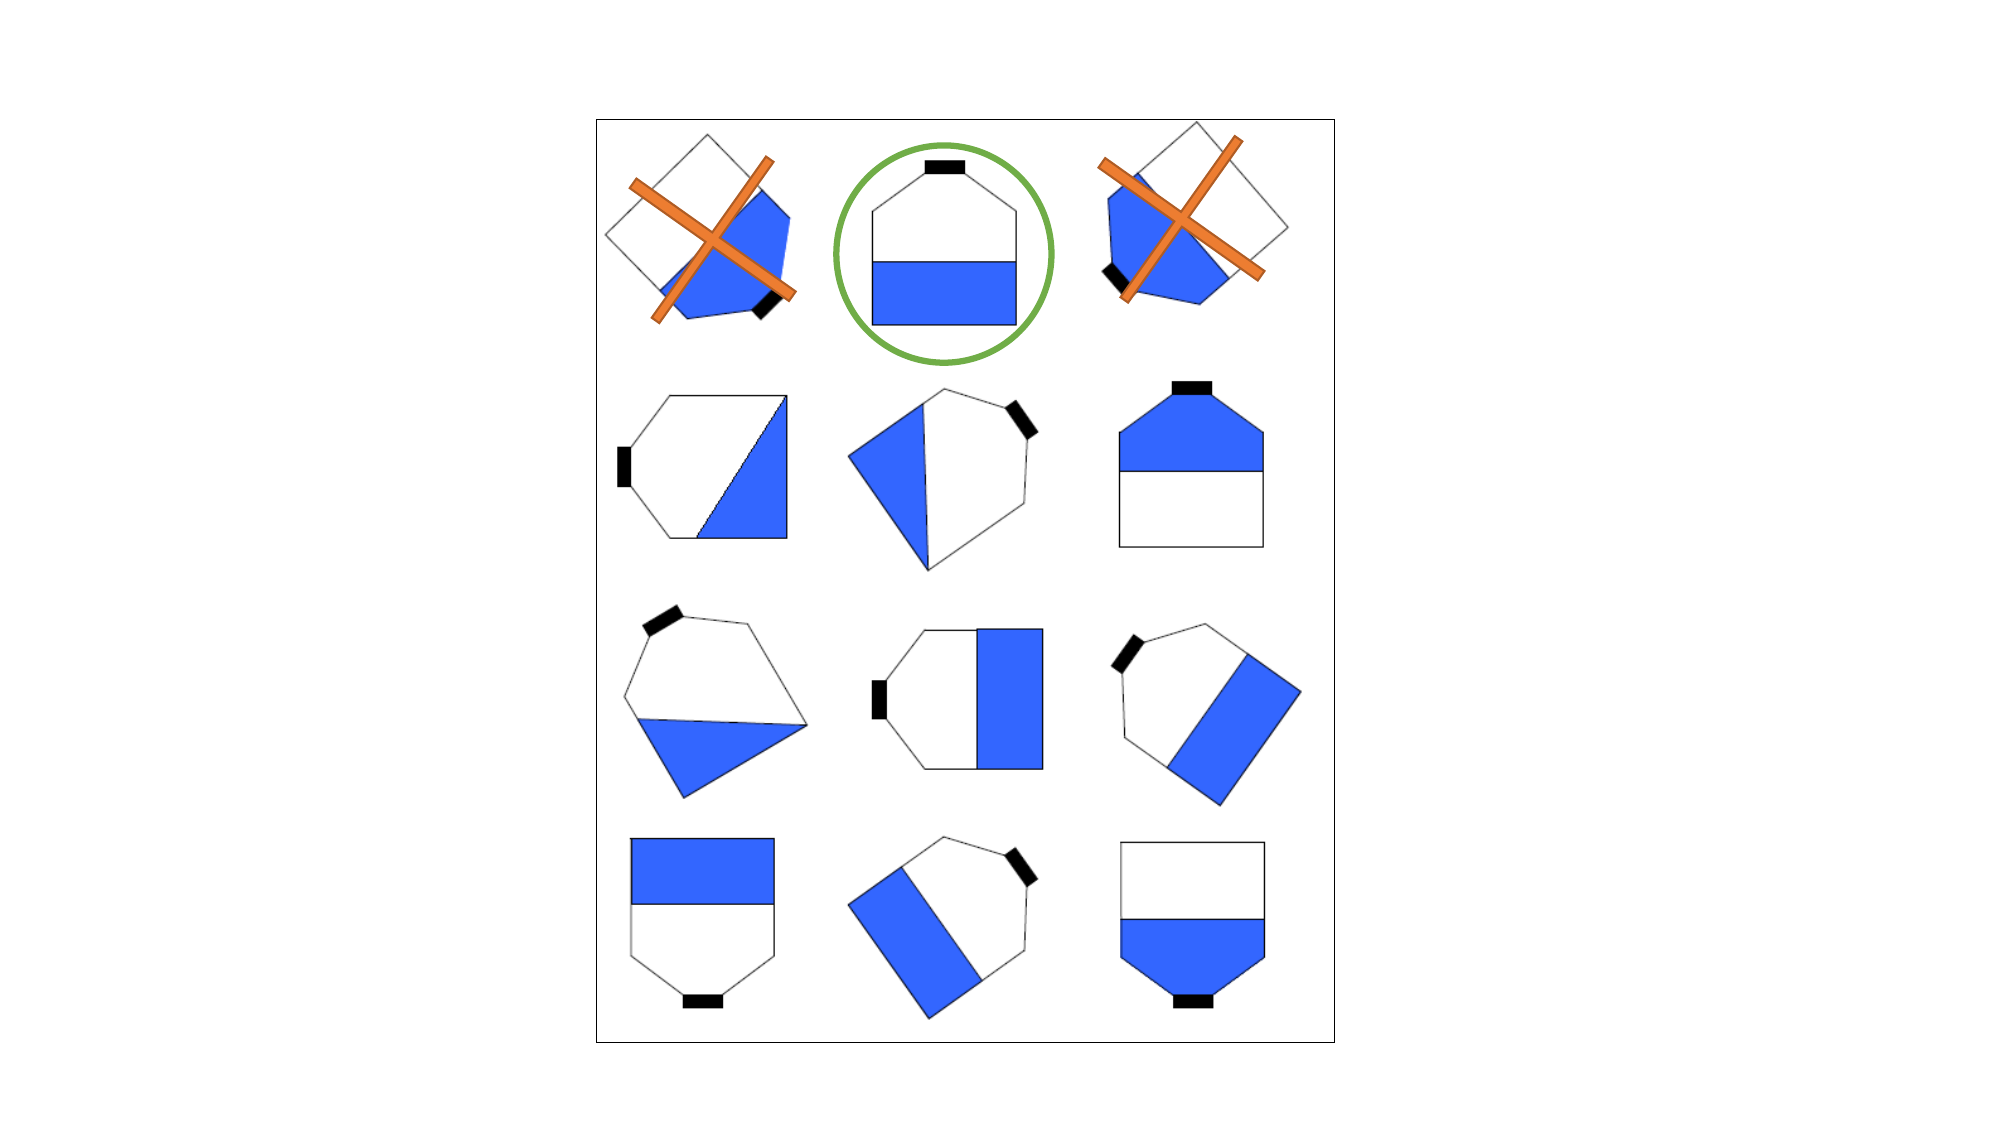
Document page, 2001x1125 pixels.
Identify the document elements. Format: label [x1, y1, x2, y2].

picture [596, 119, 1335, 1043]
